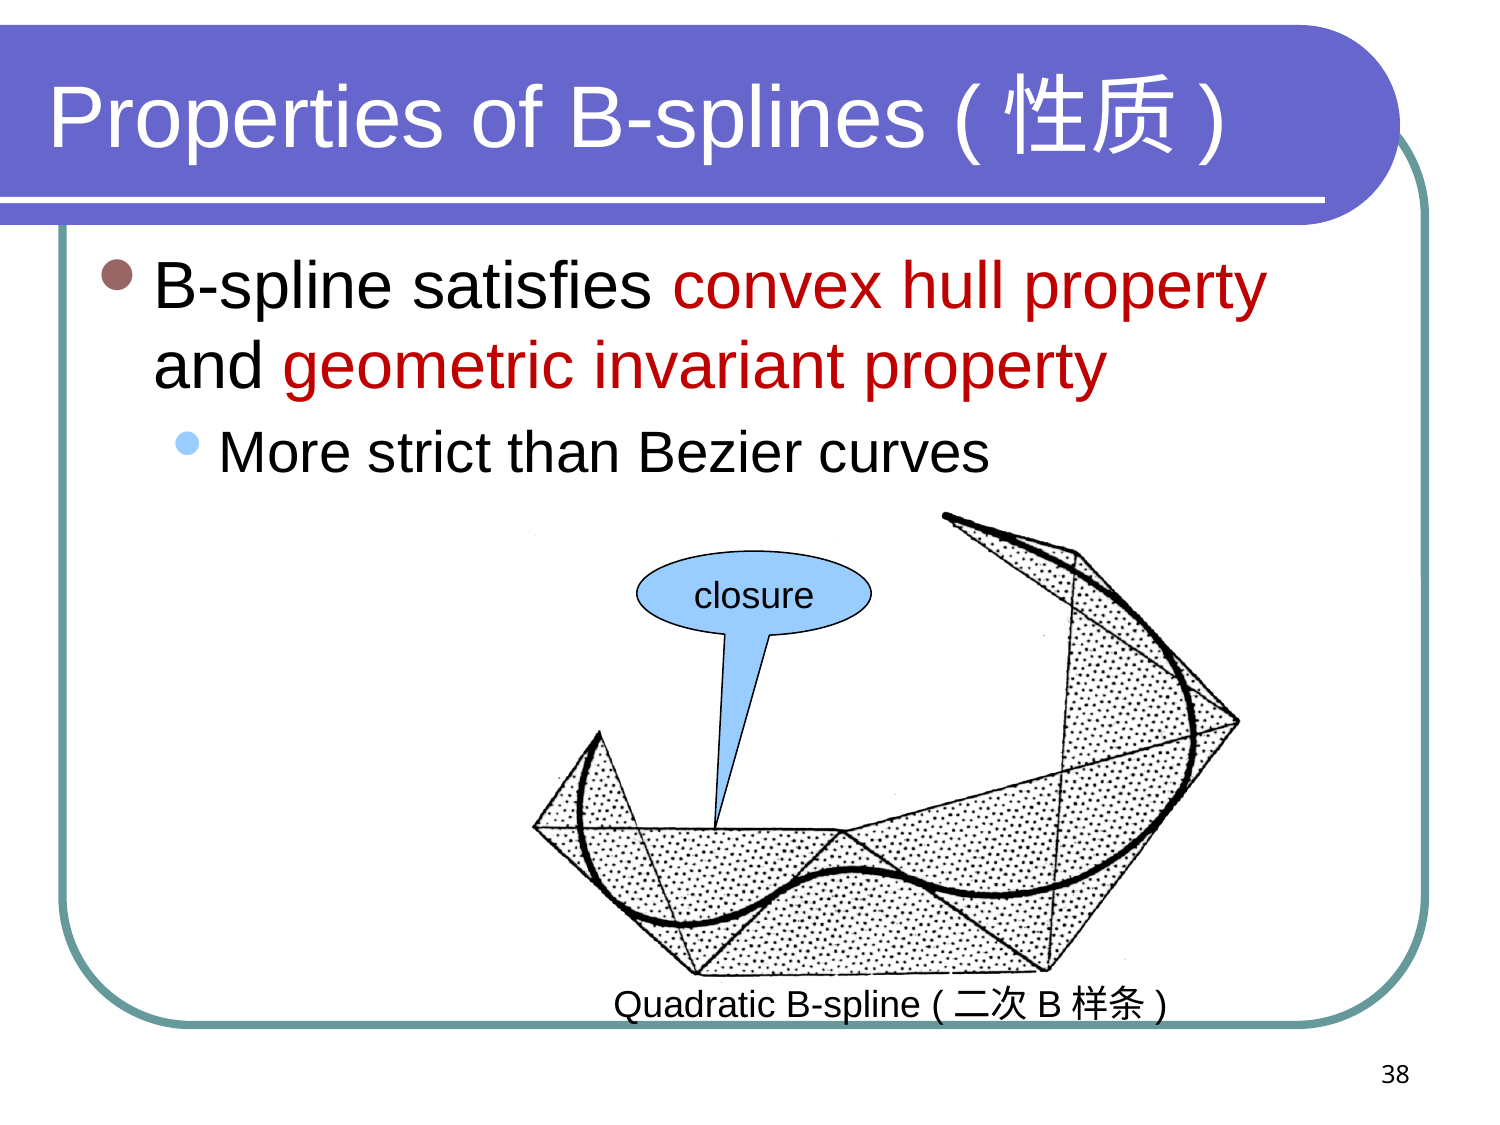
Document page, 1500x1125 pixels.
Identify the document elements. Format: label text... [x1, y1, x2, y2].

slide_number 38 [1074, 1024, 1426, 1101]
picture [484, 482, 1259, 997]
text_box Quadratic B-spline (二次B样条) [598, 1005, 1183, 1033]
title Properties of B-splines (性质) [31, 37, 1348, 188]
list B-spline satisfies convex hull property and geometric invariant property More strict than Bezier curves [81, 234, 1401, 446]
